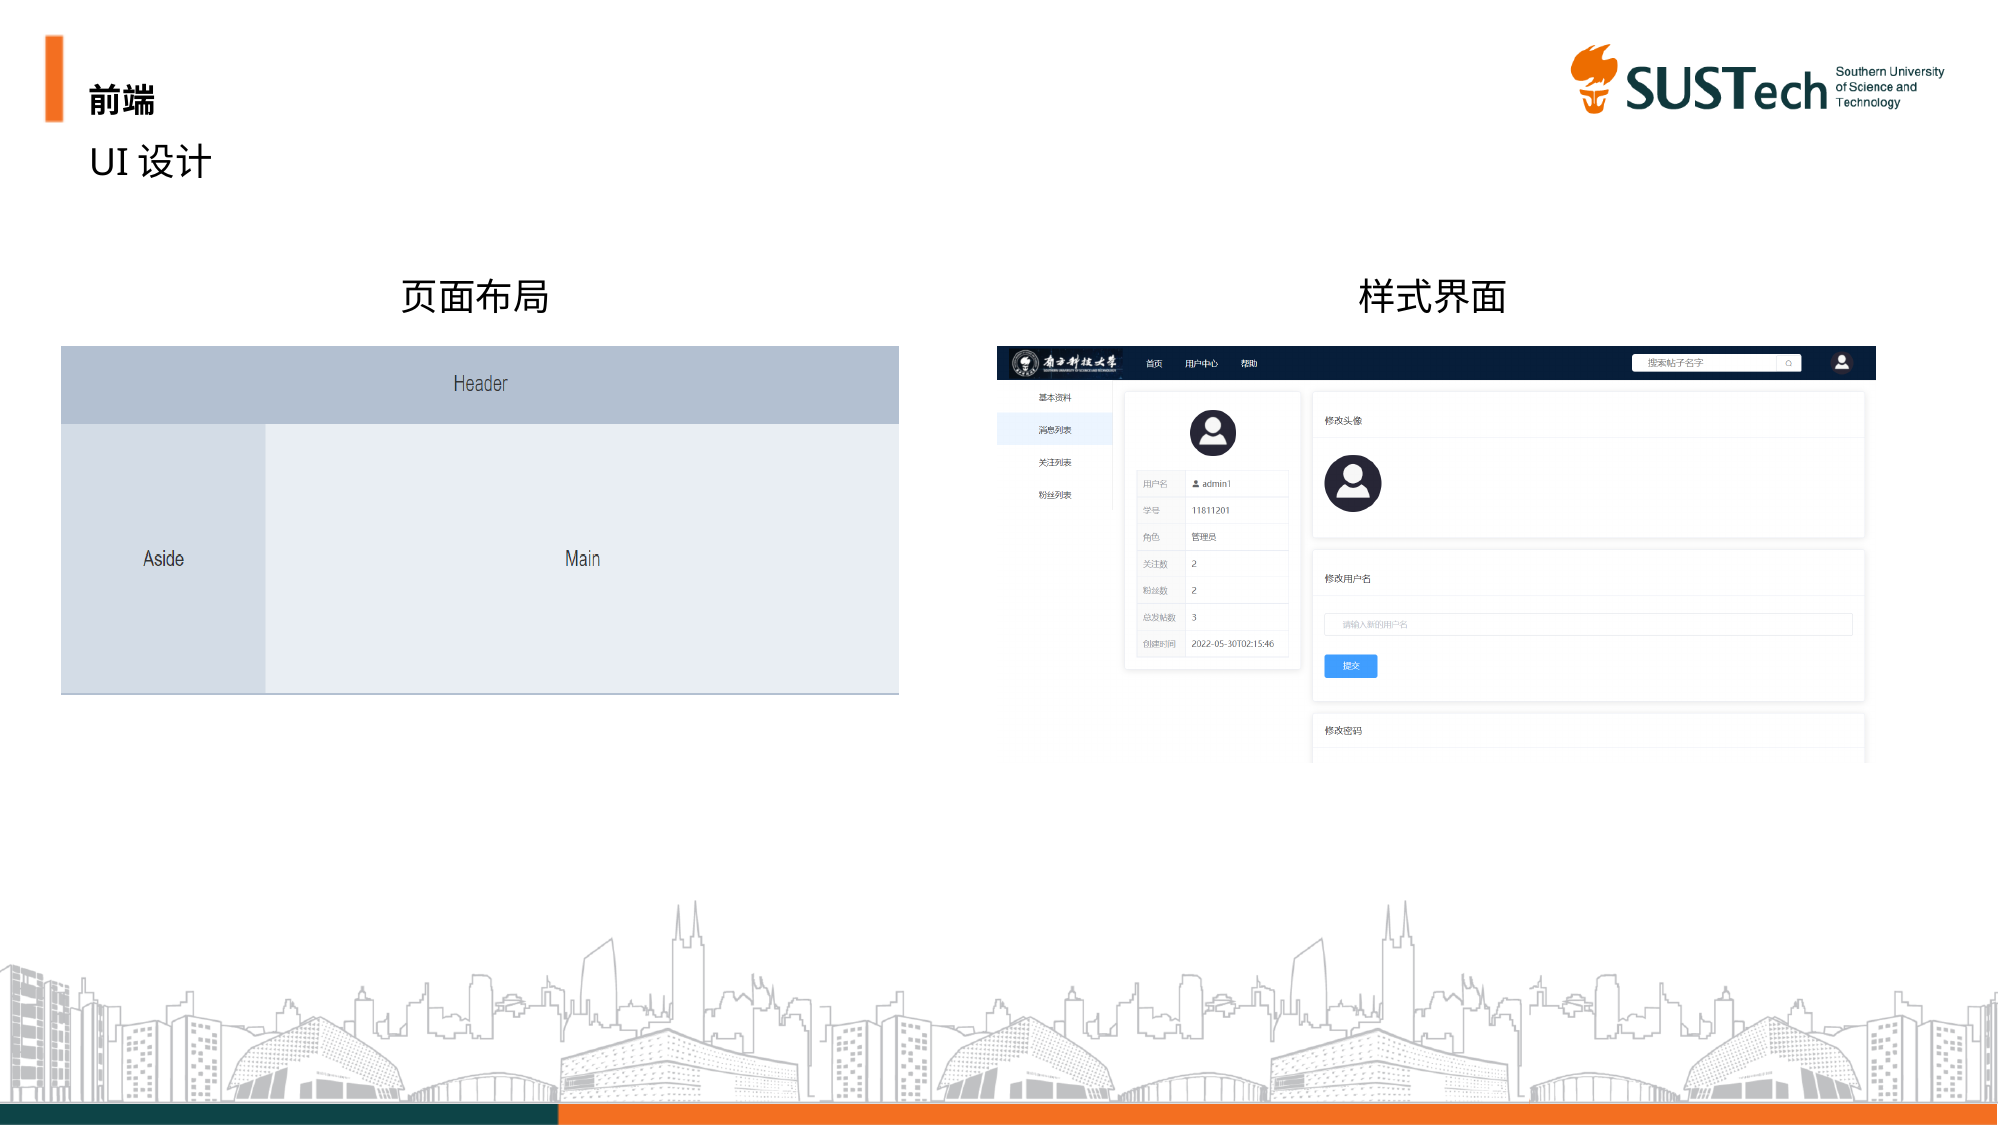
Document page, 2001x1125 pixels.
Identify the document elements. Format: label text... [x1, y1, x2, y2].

title 前端 [74, 31, 1167, 127]
text_box 页面布局 [386, 265, 572, 326]
text_box 样式界面 [1343, 265, 1530, 326]
picture [0, 799, 1998, 1125]
picture [997, 346, 1876, 763]
picture [30, 2, 74, 156]
text_box UI设计 [73, 130, 531, 191]
picture [59, 346, 899, 695]
picture [1560, 35, 1948, 131]
